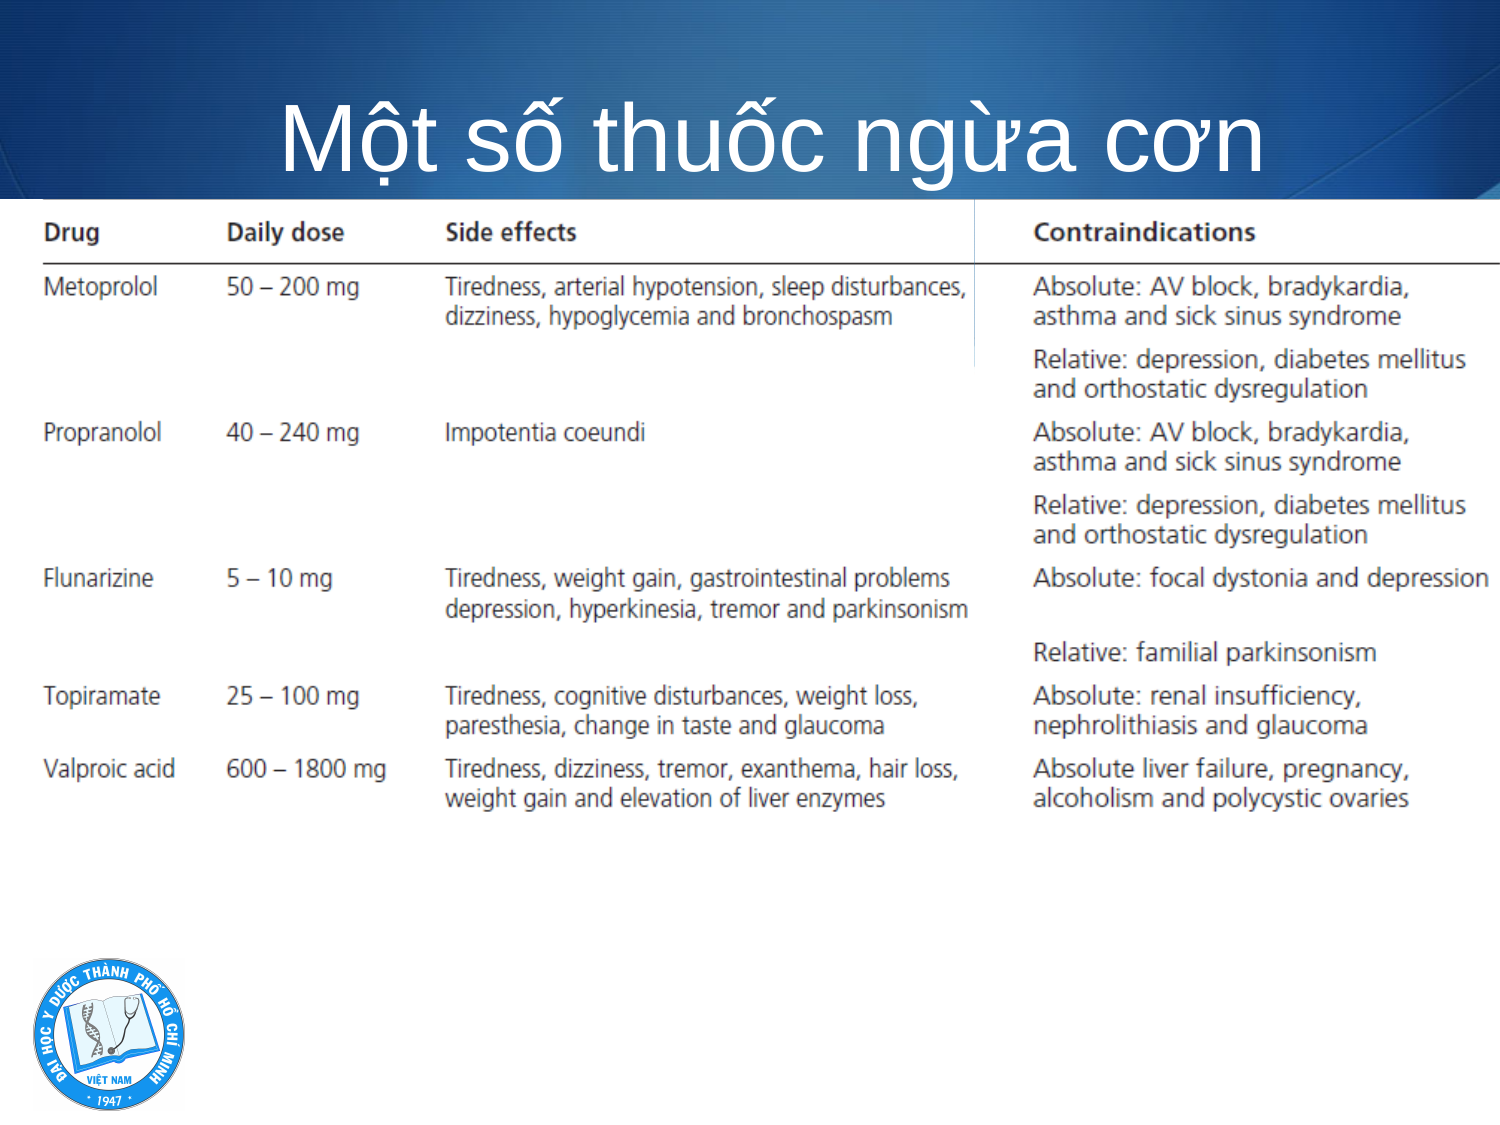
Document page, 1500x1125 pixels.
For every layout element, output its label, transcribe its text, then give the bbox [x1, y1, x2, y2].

title Một số thuốc ngừa cơn [121, 56, 1425, 181]
picture [0, 0, 1500, 1125]
